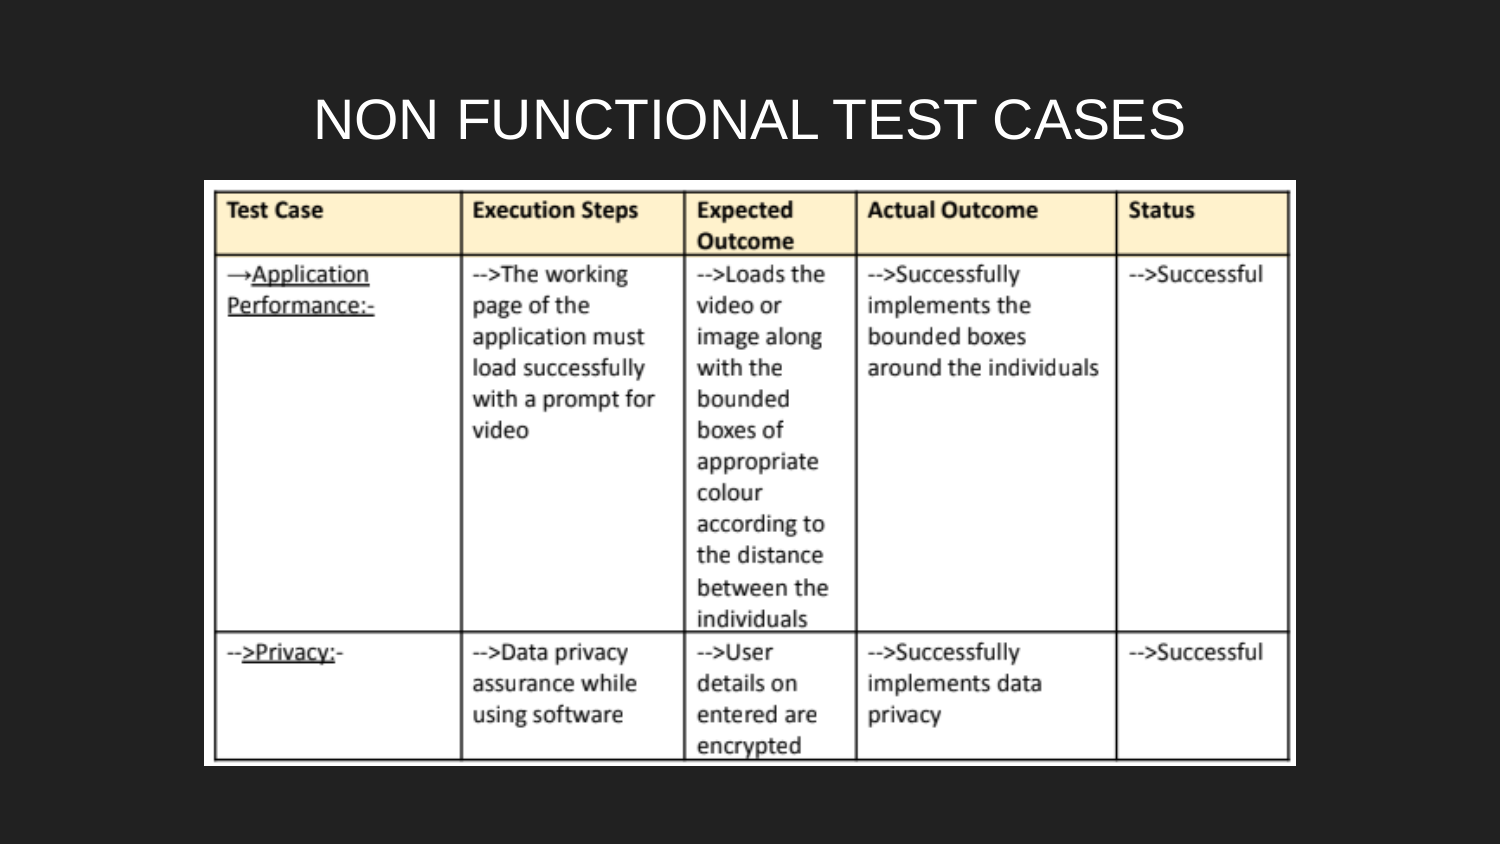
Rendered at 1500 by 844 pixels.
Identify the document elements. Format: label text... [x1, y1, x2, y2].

picture [204, 179, 1296, 766]
title NON FUNCTIONAL TEST CASES [51, 72, 1449, 167]
